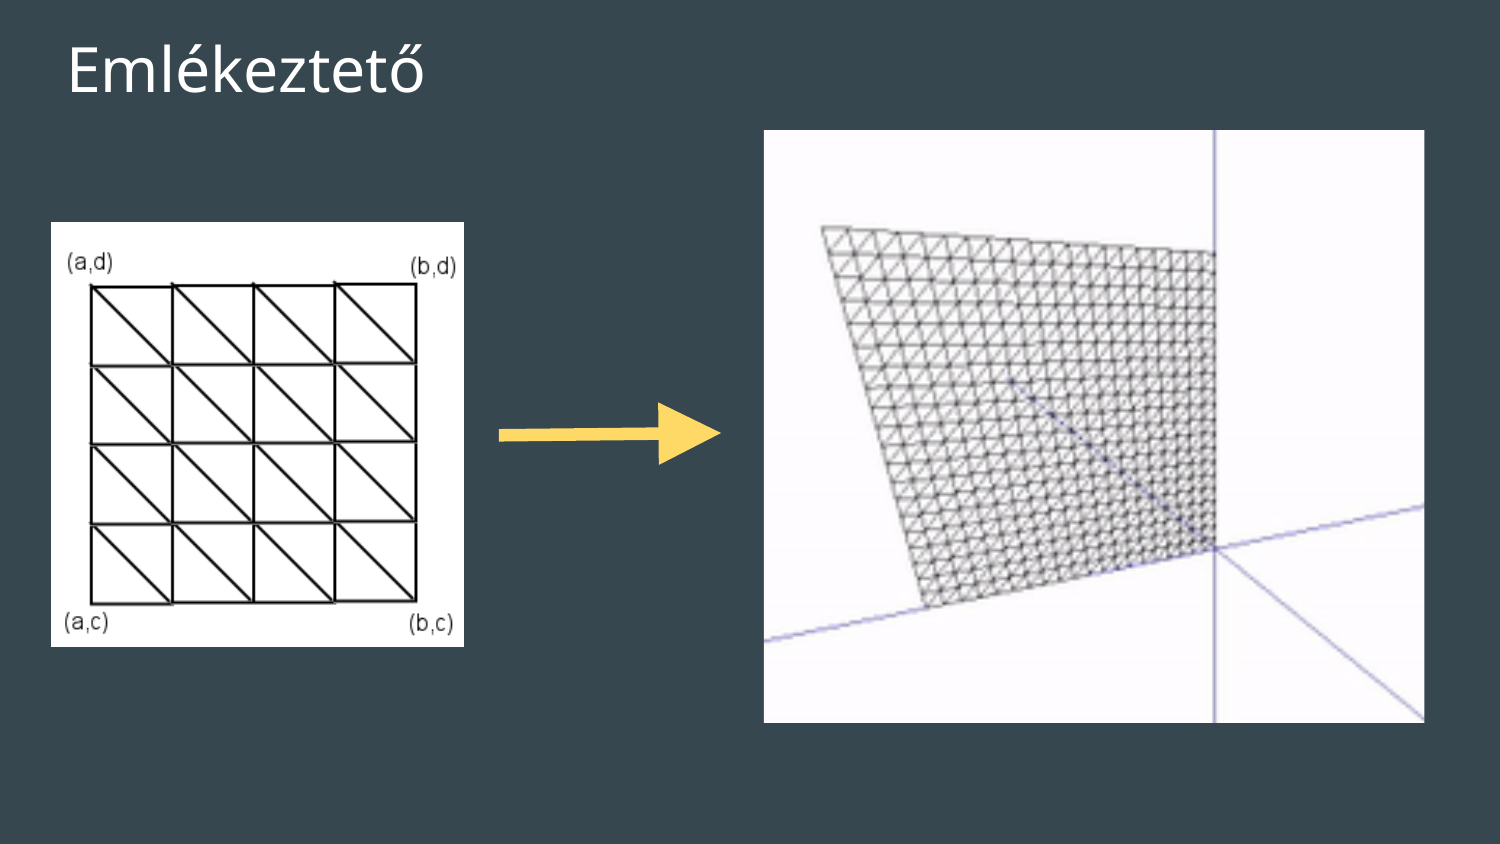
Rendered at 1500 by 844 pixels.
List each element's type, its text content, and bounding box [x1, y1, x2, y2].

title Emlékeztető [51, 15, 1449, 110]
picture [50, 221, 464, 647]
picture [763, 130, 1425, 724]
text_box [498, 432, 722, 436]
